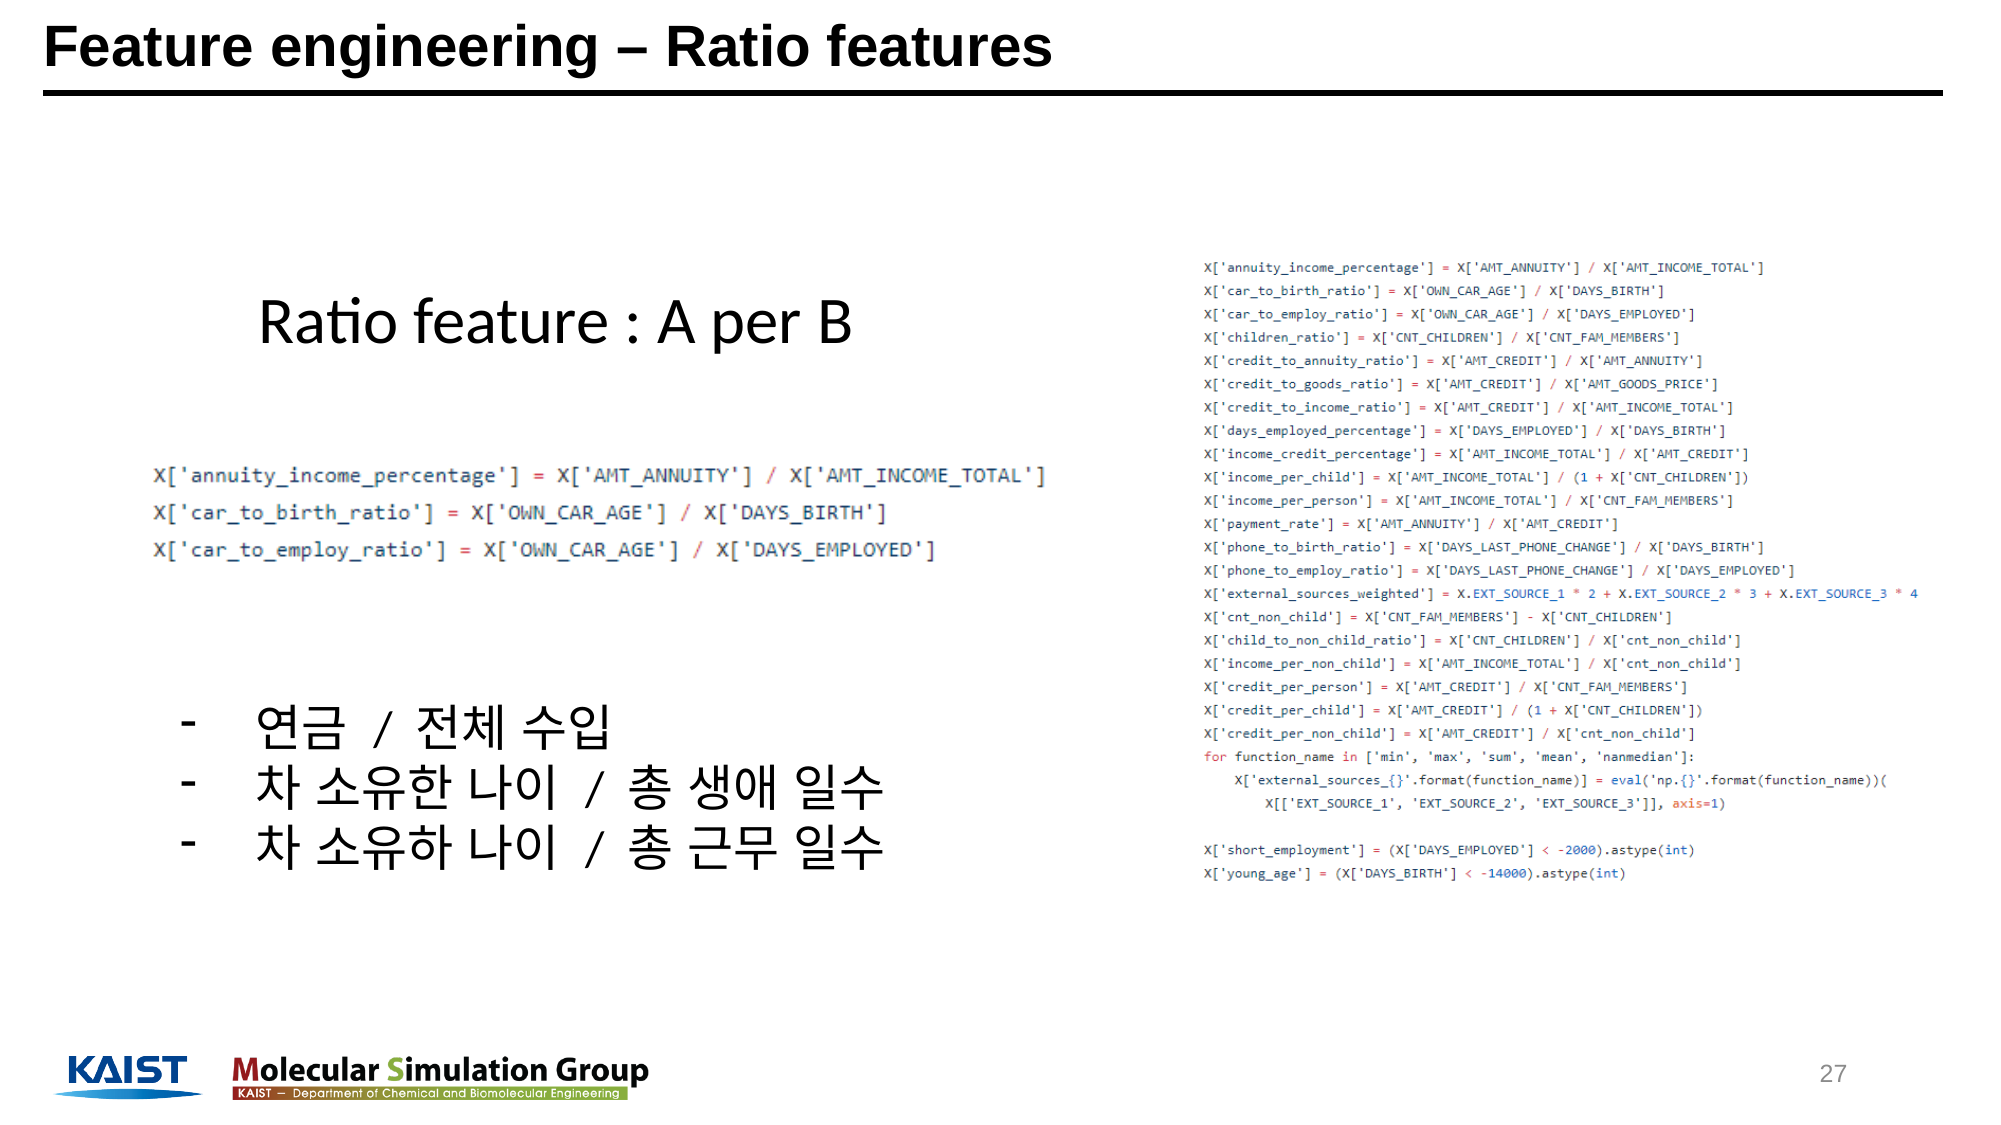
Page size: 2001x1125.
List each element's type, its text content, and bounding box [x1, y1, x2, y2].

text_box 연금 / 전체 수입 차 소유한 나이 / 총 생애 일수 차 소유하 나이 / 총 근무 일수 [165, 689, 1184, 884]
picture [231, 1052, 649, 1100]
text_box Ratio feature : A per B [0, 269, 1138, 365]
picture [1184, 257, 1929, 887]
picture [38, 1052, 218, 1103]
picture [127, 452, 1063, 572]
slide_number 27 [1412, 1042, 1863, 1103]
title Feature engineering – Ratio features [28, 2, 1897, 87]
